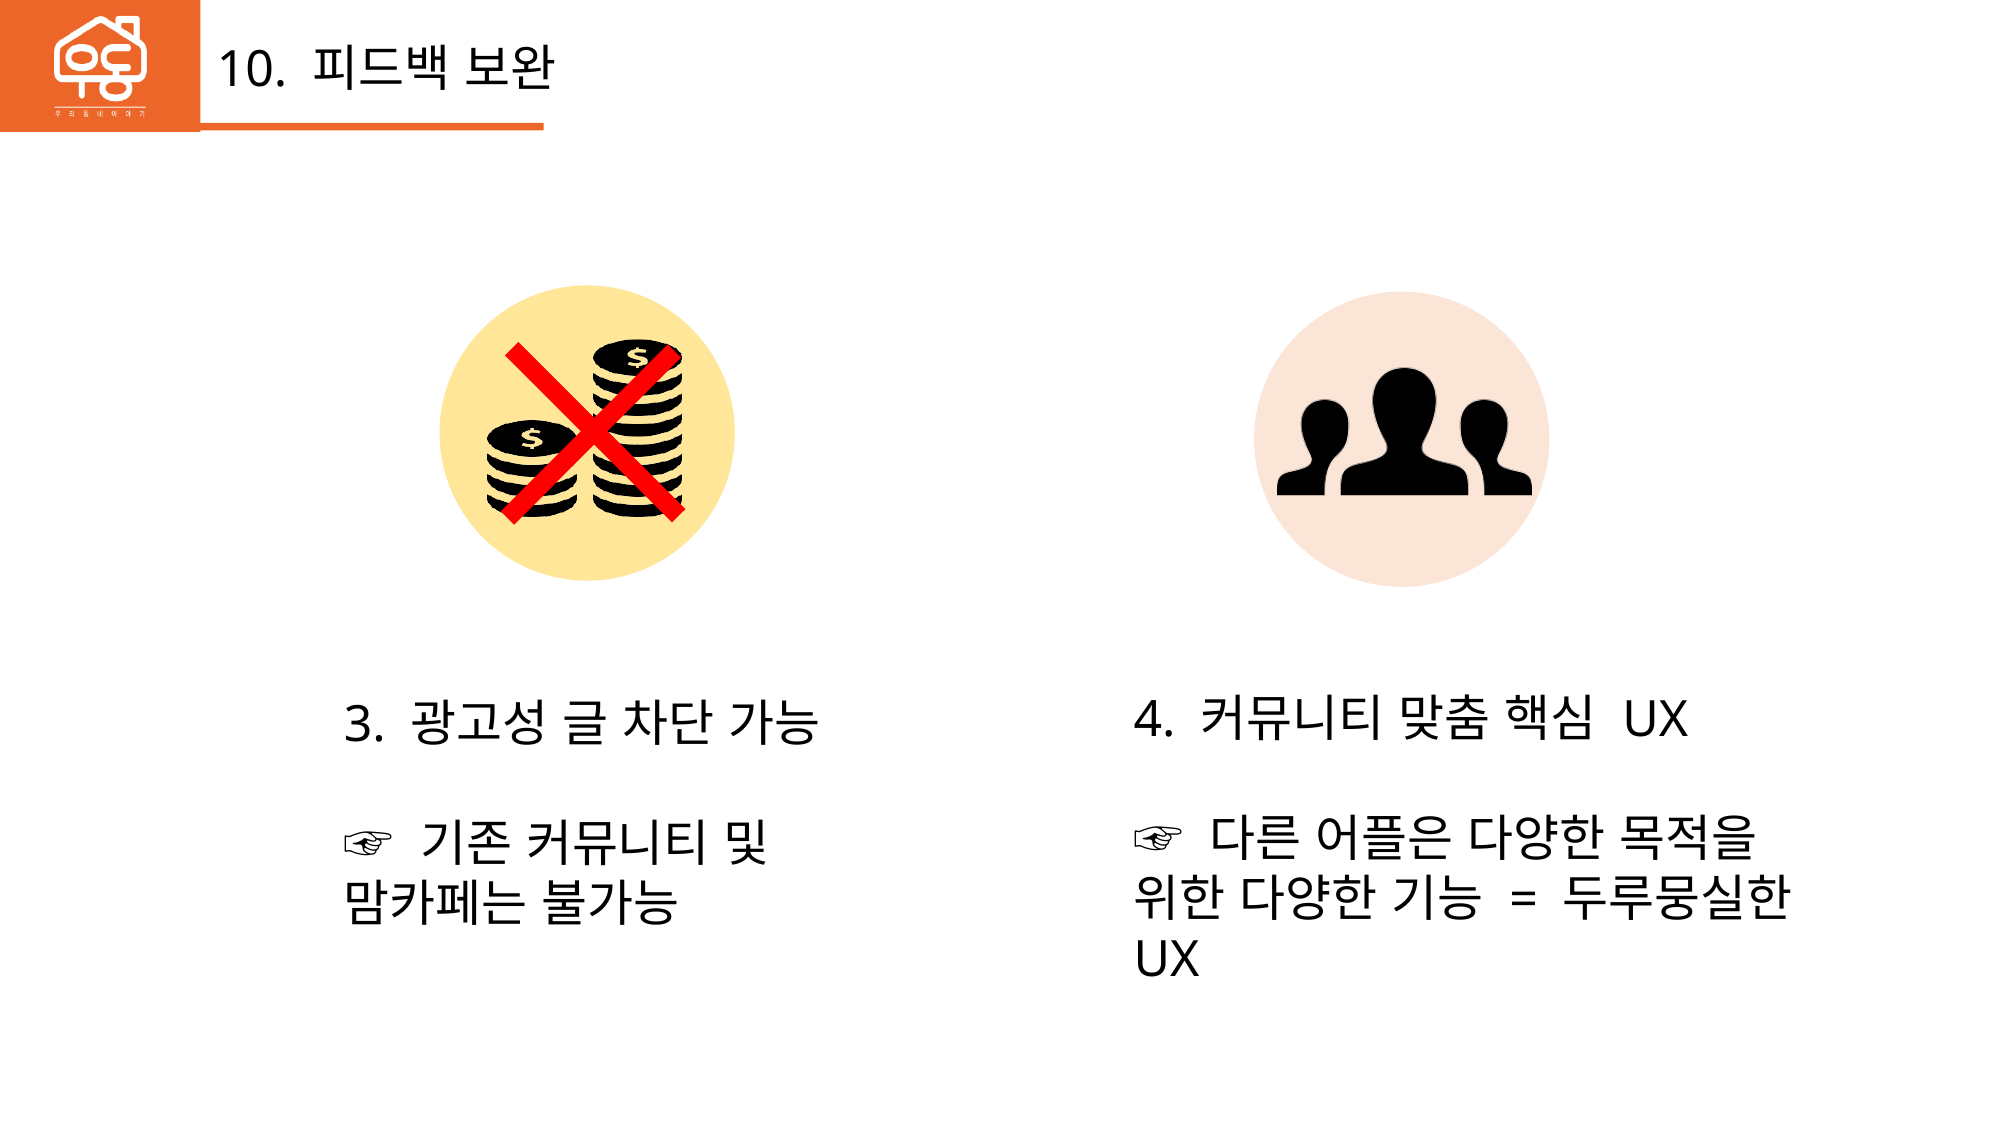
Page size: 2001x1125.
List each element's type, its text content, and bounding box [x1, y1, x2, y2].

picture [0, 0, 201, 132]
text_box [201, 122, 545, 131]
text_box 4. 커뮤니티 맞춤 핵심 UX ☞ 다른 어플은 다양한 목적을 위한 다양한 기능 = 두루뭉실한 UX [1118, 679, 1863, 994]
text_box 10. 피드백 보완 [202, 29, 616, 104]
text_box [439, 285, 735, 581]
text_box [1254, 291, 1550, 587]
text_box 3. 광고성 글 차단 가능 ☞ 기존 커뮤니티 및 맘카페는 불가능 [329, 683, 921, 939]
